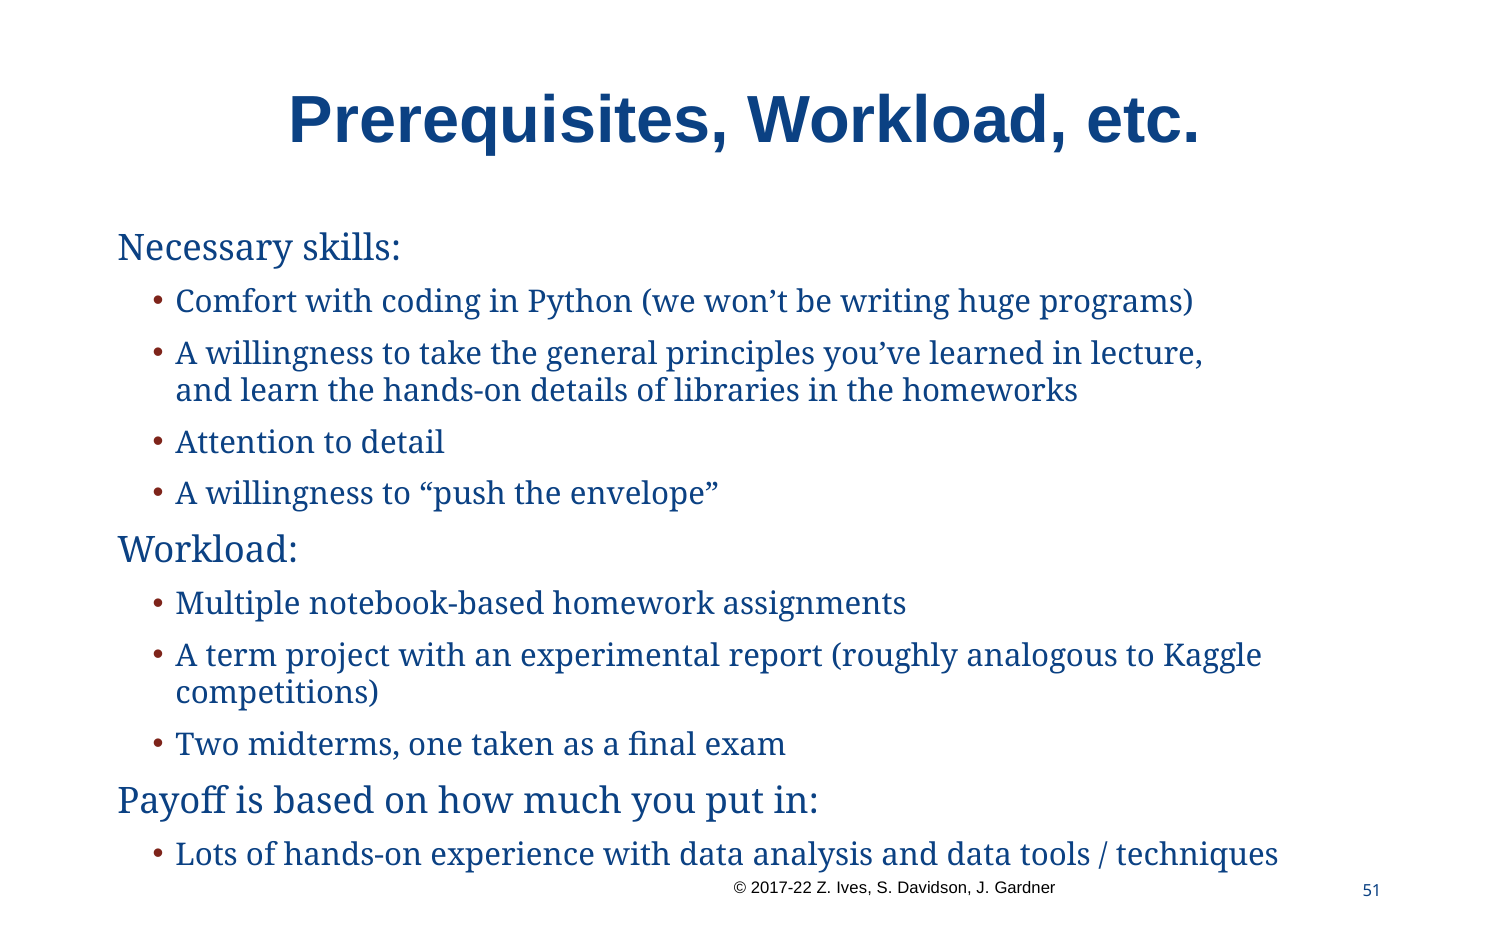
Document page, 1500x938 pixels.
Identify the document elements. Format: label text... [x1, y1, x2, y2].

slide_number 51 [1347, 866, 1416, 917]
list Necessary skills: Comfort with coding in Python (we won’t be writing huge programs) A willingness to take the general principles you’ve learned in lecture, and learn the hands-on details of libraries in the homeworks Attention to detail A willingness to “push the envelope” Workload: Multiple notebook-based homework assignments A term project with an experimental report (roughly analogous to Kaggle competitions) Two midterms, one taken as a final exam Payoff is based on how much you put in: Lots of hands-on experience with data analysis and data tools / techniques [75, 239, 1416, 857]
title Prerequisites, Workload, etc. [75, 26, 1416, 205]
